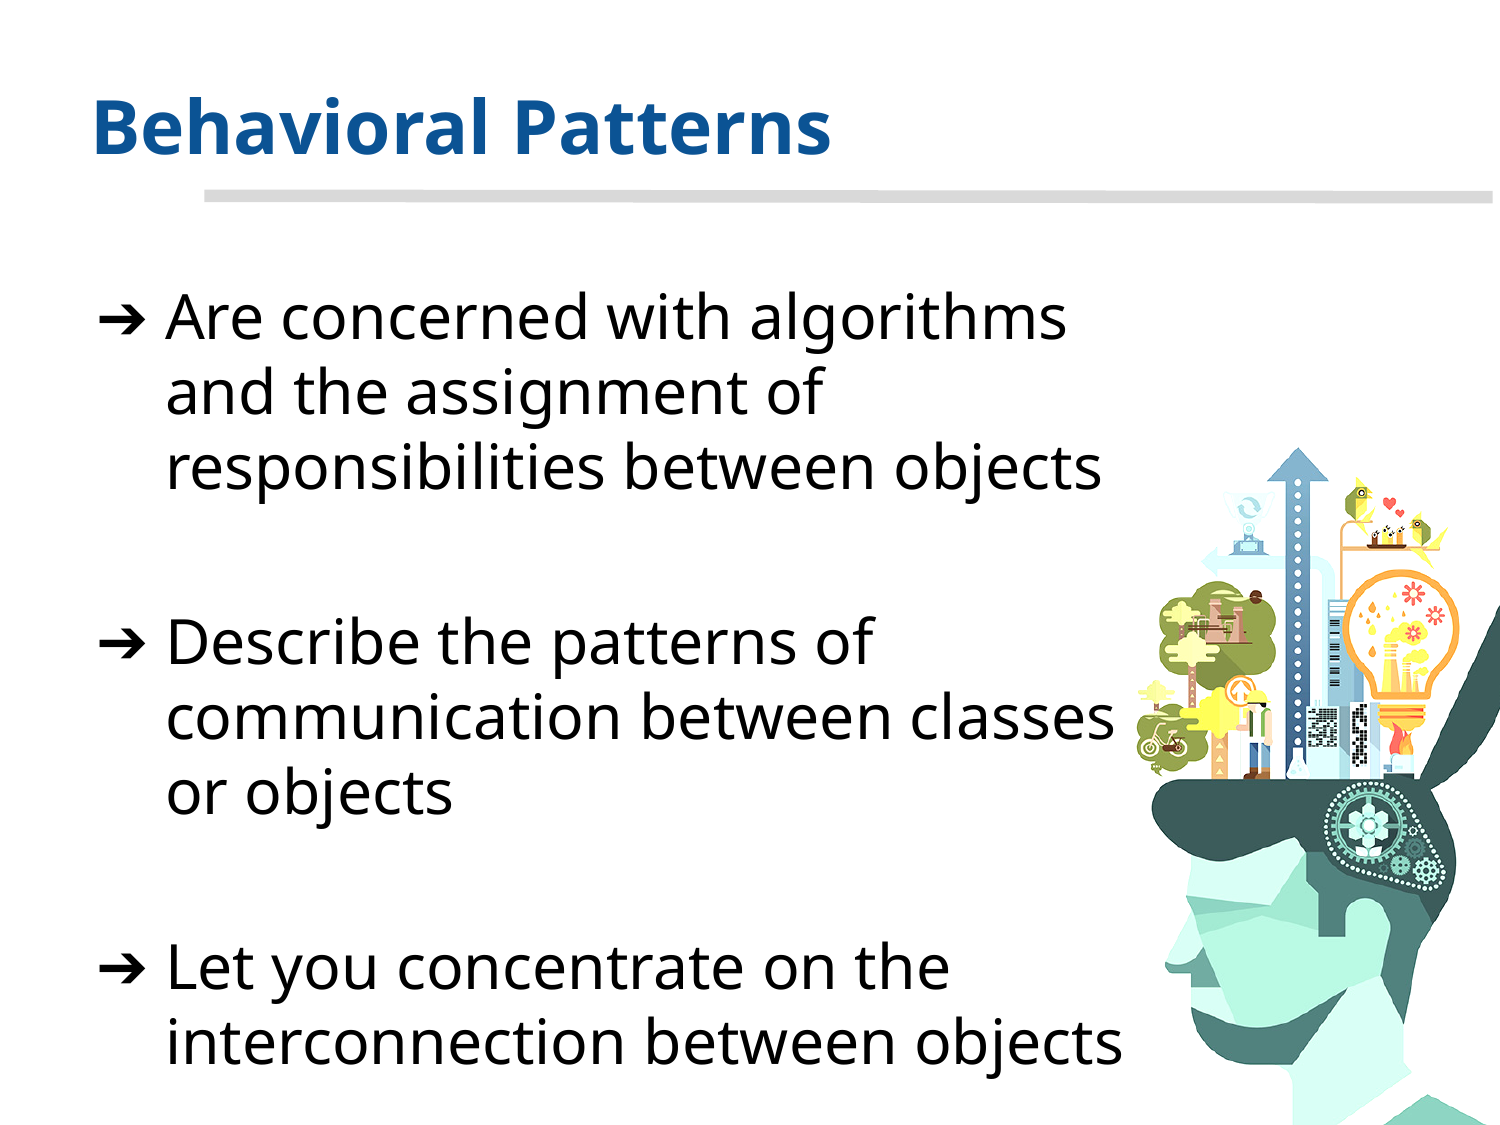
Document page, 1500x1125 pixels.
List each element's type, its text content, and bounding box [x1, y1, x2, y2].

list Are concerned with algorithms and the assignment of responsibilities between objects Describe the patterns of communication between classes or objects Let you concentrate on the interconnection between objects [75, 262, 1150, 1078]
title Behavioral Patterns [75, 45, 1425, 185]
picture [1082, 431, 1500, 1125]
